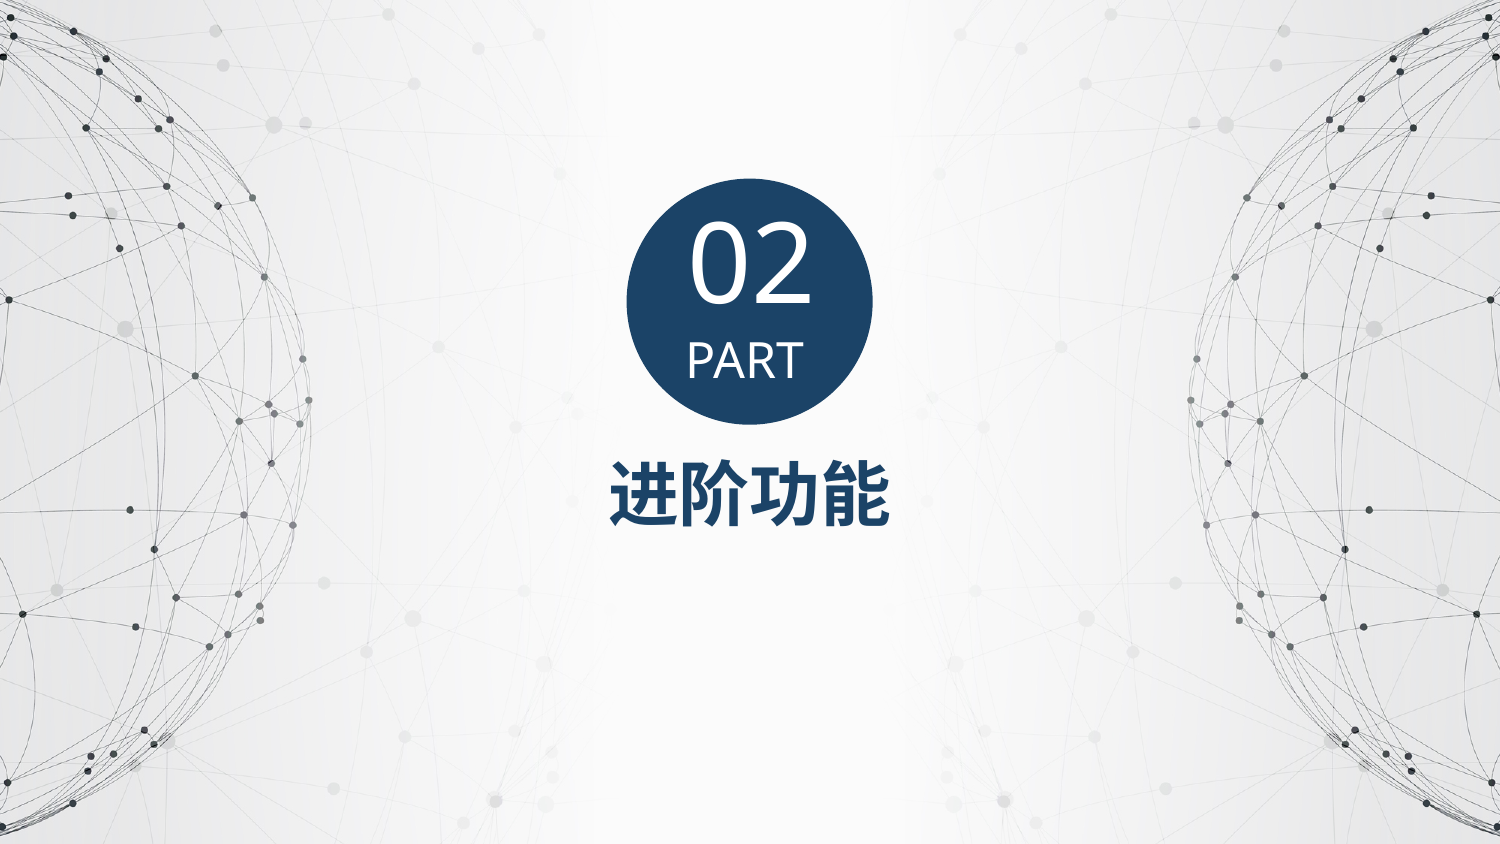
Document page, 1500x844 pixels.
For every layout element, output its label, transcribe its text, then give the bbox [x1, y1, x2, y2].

text_box 进阶功能 [407, 444, 1092, 541]
text_box [633, 177, 866, 258]
picture [0, 0, 1500, 844]
text_box [667, 395, 832, 426]
text_box 02 PART [609, 258, 894, 395]
